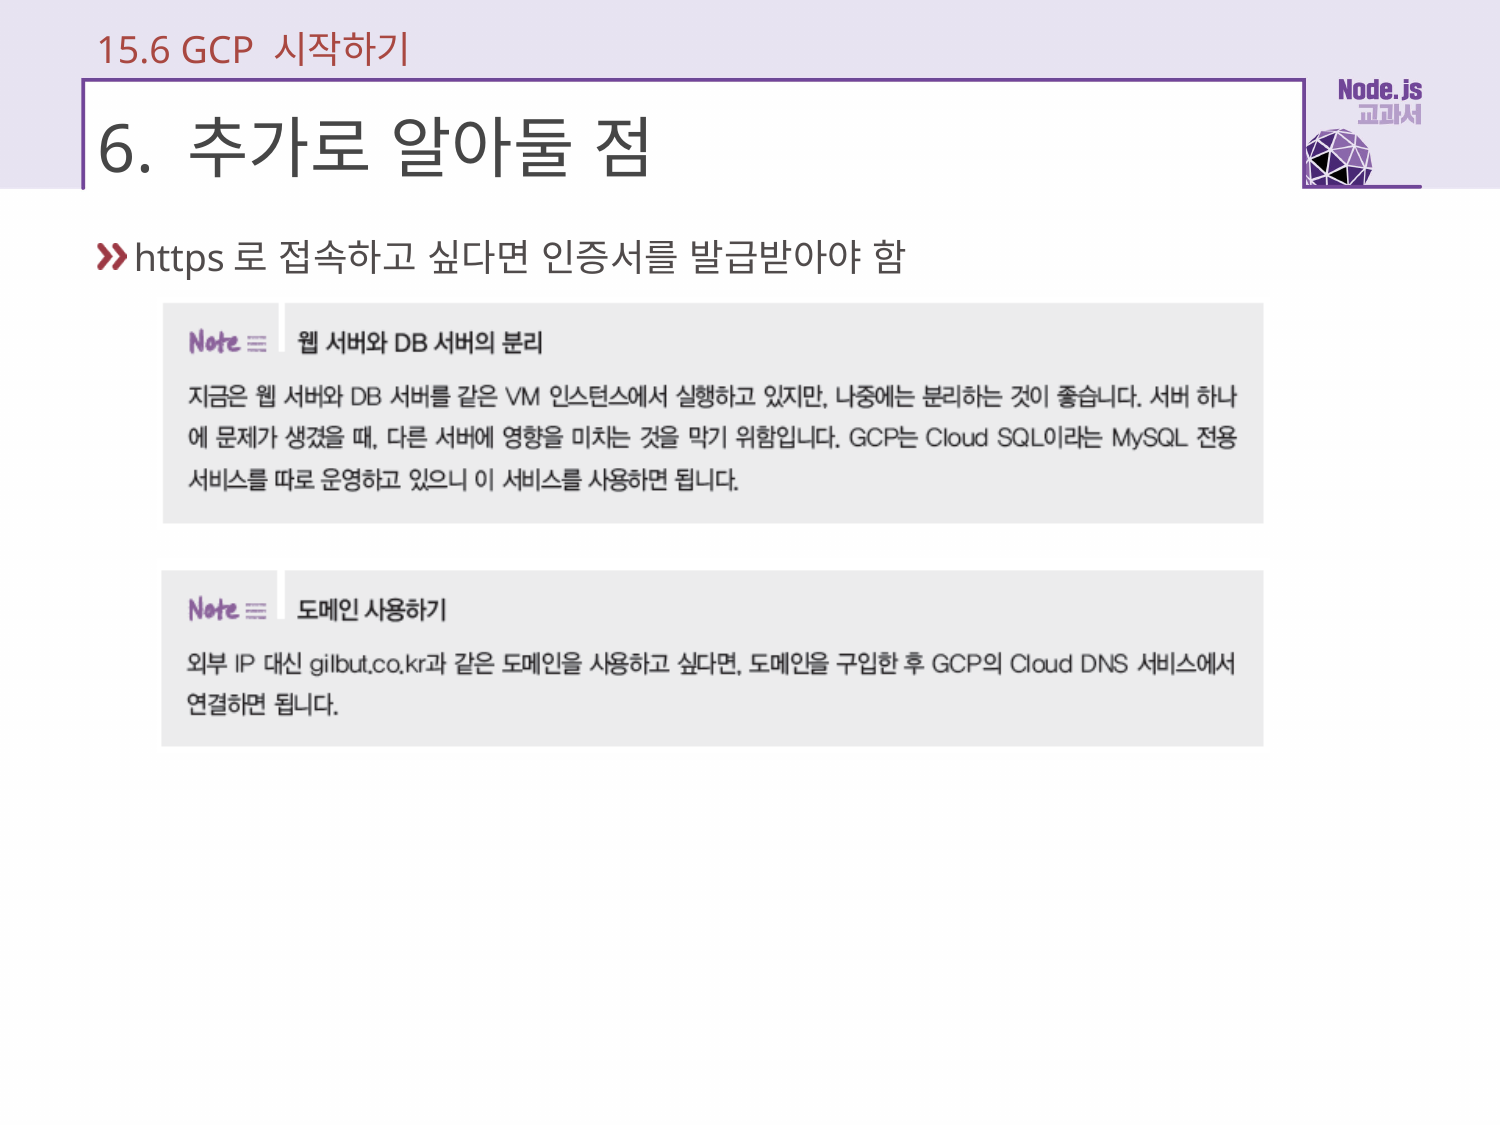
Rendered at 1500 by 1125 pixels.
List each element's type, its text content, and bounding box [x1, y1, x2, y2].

text_box 15.6 GCP 시작하기 [81, 14, 807, 62]
title 6. 추가로 알아둘 점 [82, 61, 1413, 193]
picture [0, 0, 1500, 1125]
list https로 접속하고 싶다면 인증서를 발급받아야 함 [81, 222, 1412, 1037]
